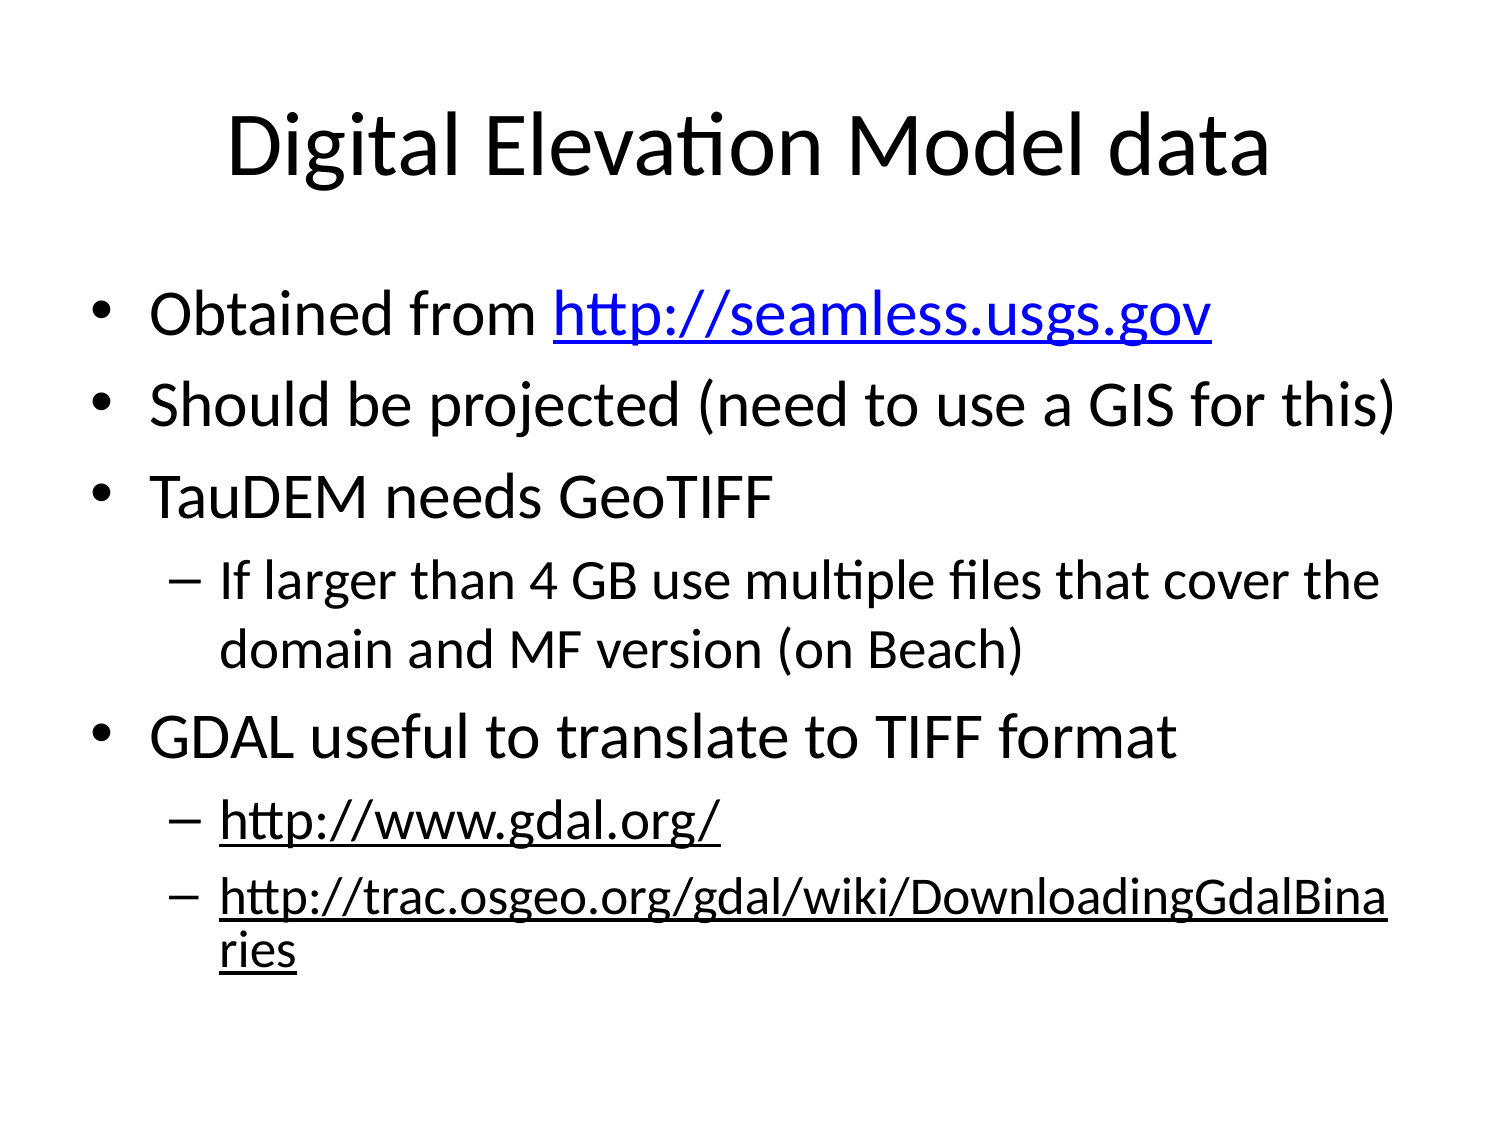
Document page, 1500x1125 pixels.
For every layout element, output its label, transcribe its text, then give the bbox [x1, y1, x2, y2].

title Digital Elevation Model data [75, 45, 1425, 233]
list Obtained from http://seamless.usgs.gov Should be projected (need to use a GIS for this) TauDEM needs GeoTIFF If larger than 4 GB use multiple files that cover the domain and MF version (on Beach) GDAL useful to translate to TIFF format http://www.gdal.org/ http://trac.osgeo.org/gdal/wiki/DownloadingGdalBinaries [75, 262, 1425, 1005]
